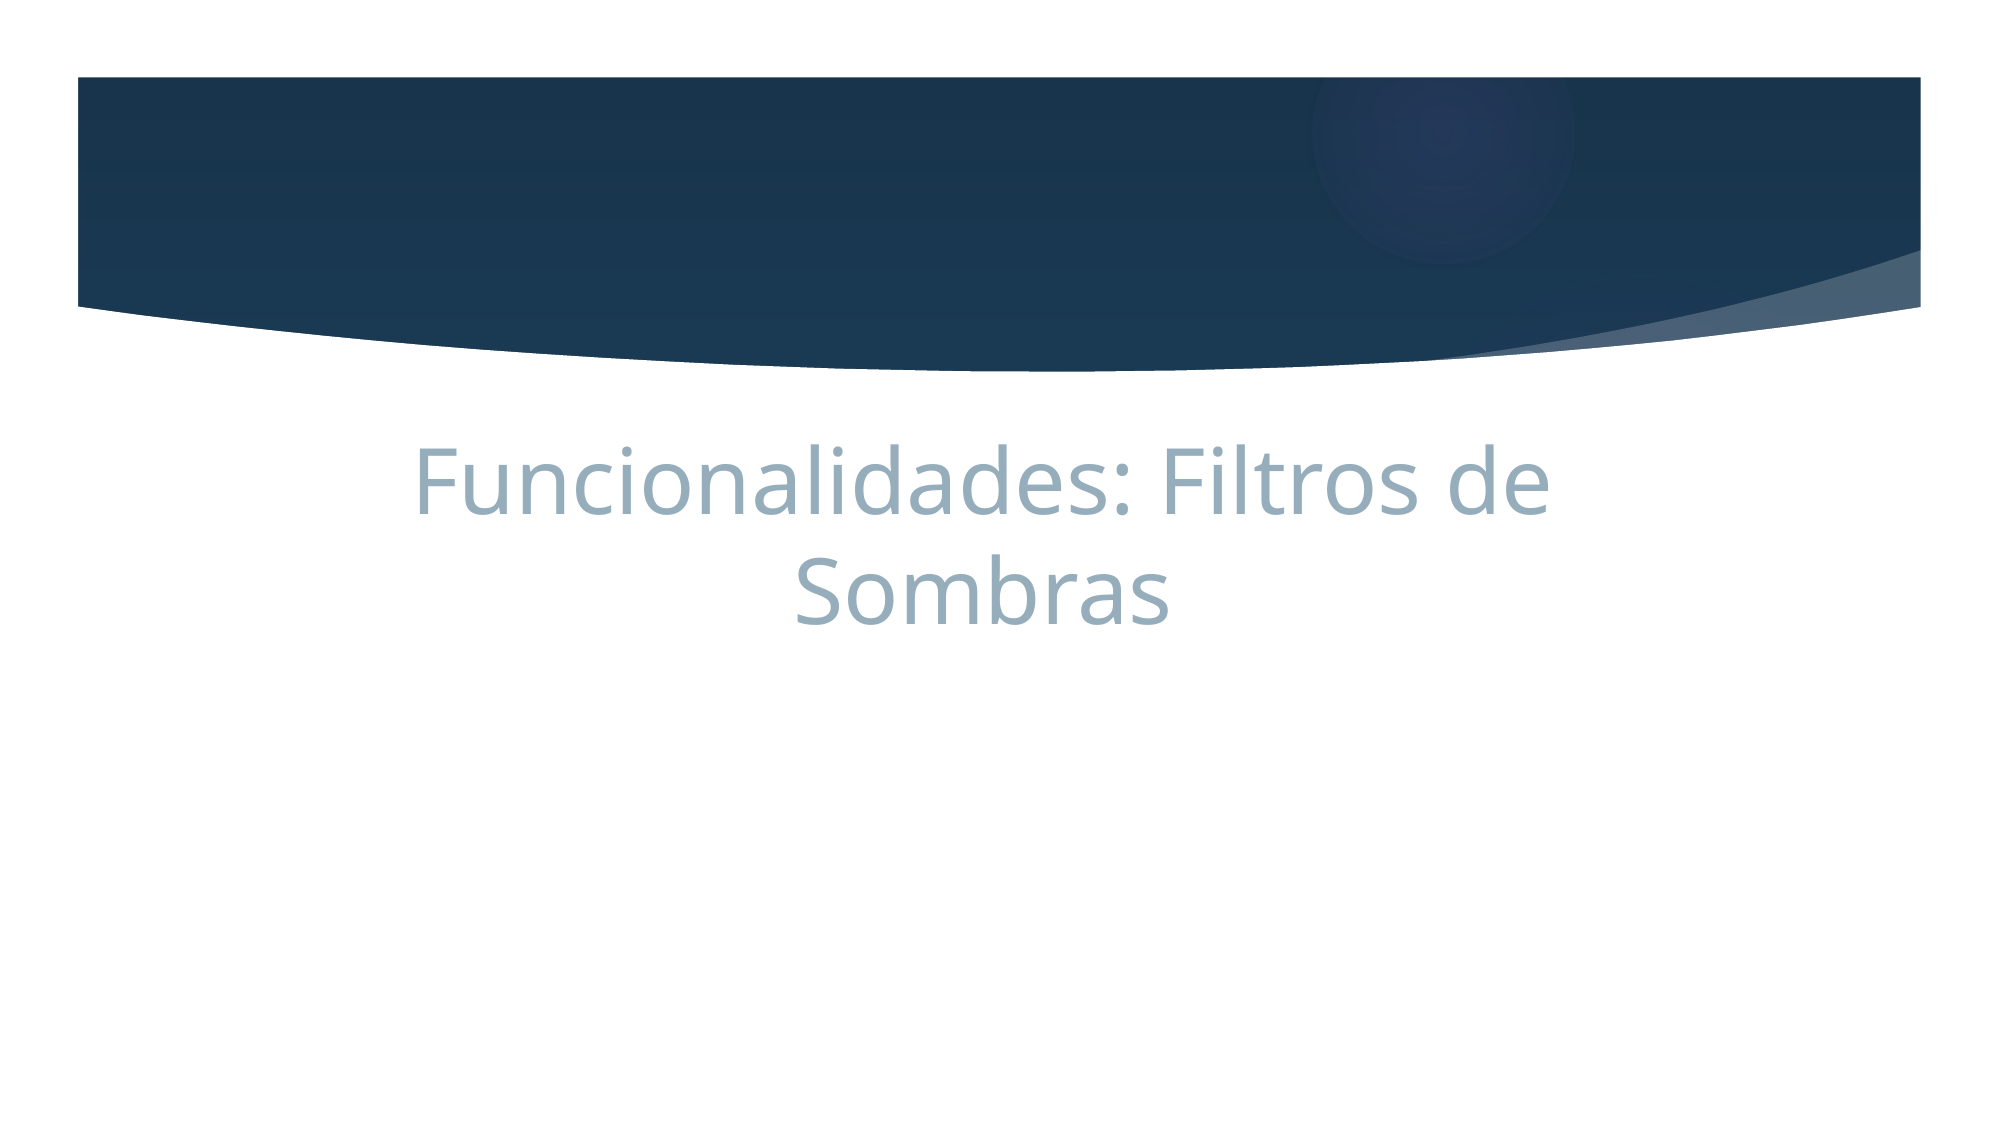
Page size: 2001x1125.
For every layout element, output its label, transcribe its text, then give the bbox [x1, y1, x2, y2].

title Funcionalidades: Filtros de Sombras [264, 474, 1702, 591]
